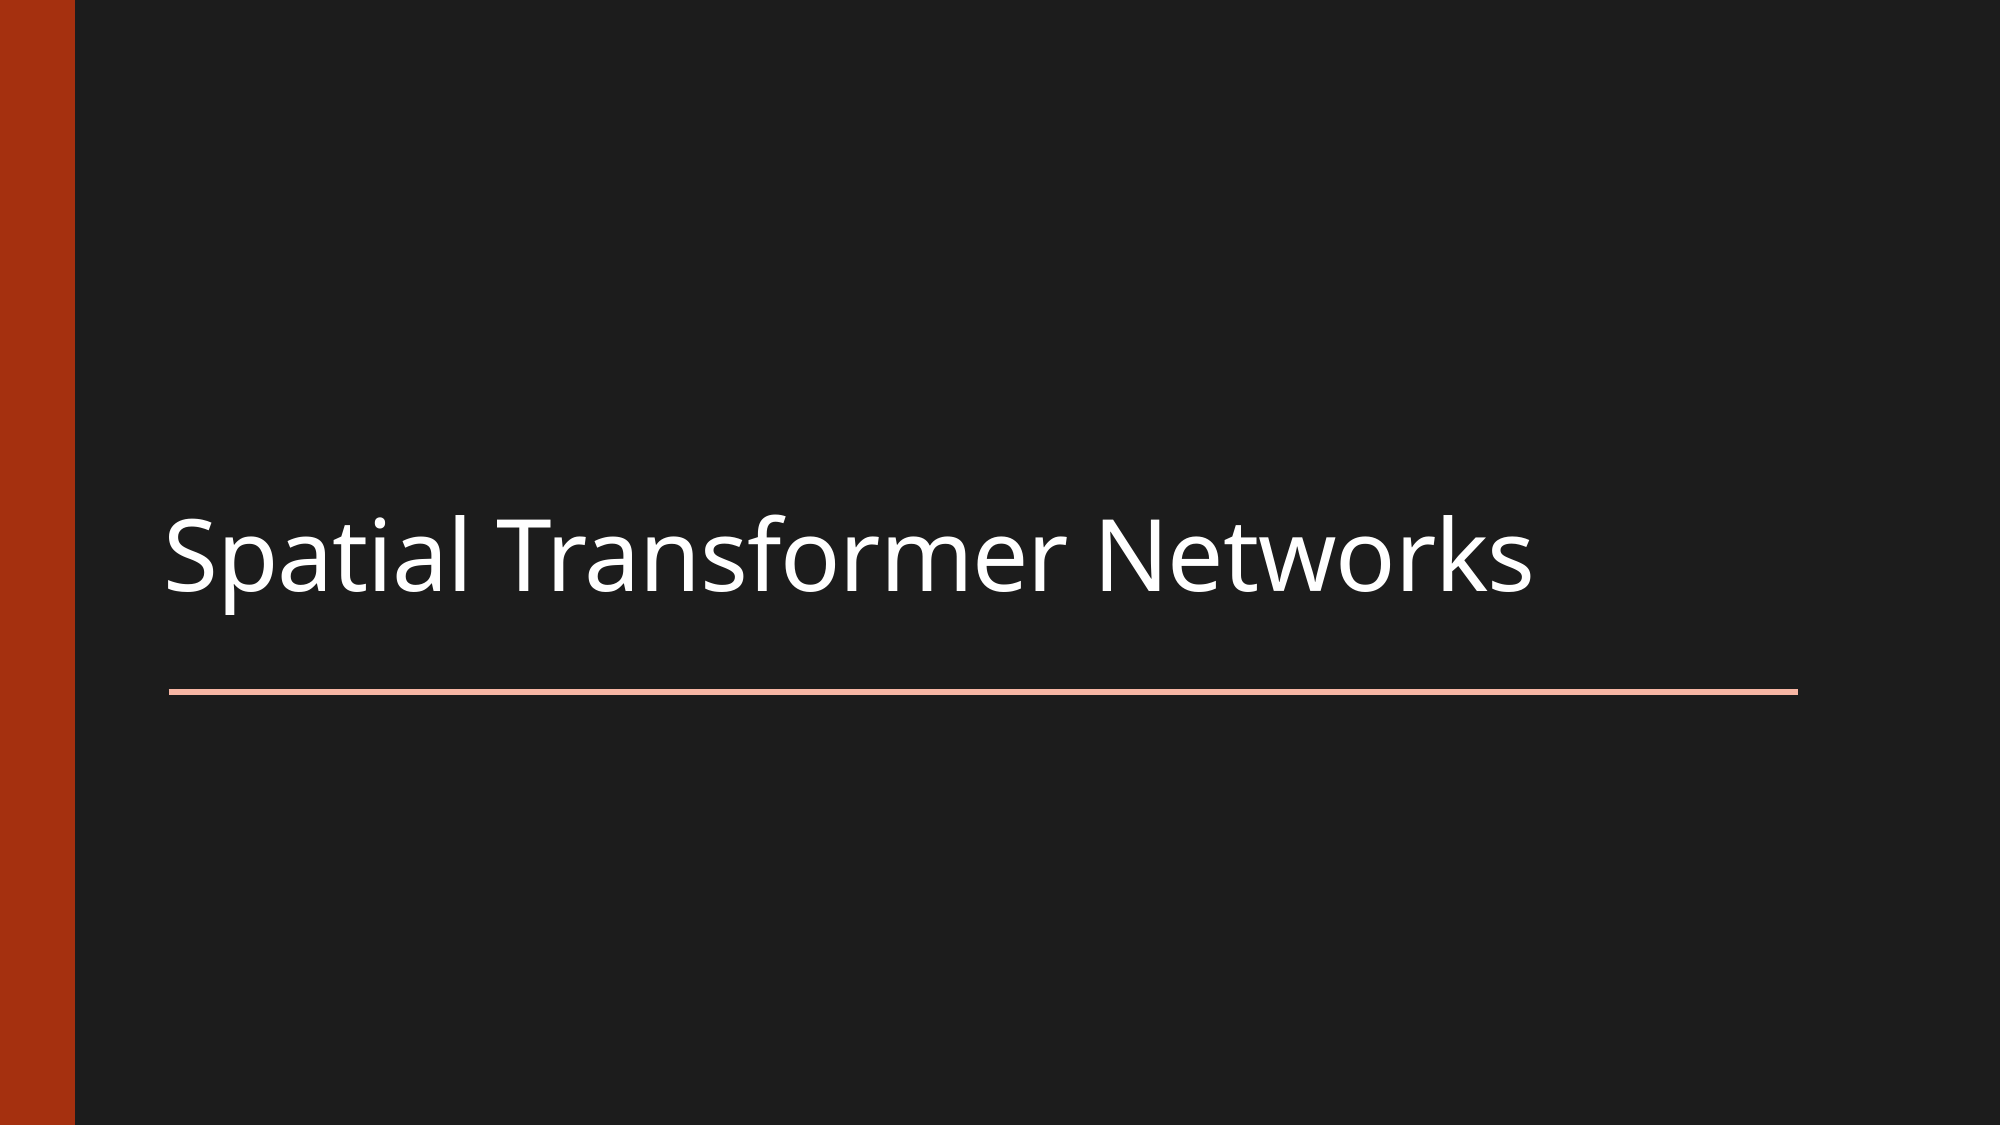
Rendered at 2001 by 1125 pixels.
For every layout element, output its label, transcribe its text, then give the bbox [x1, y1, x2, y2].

title Spatial Transformer Networks [148, 324, 1769, 619]
